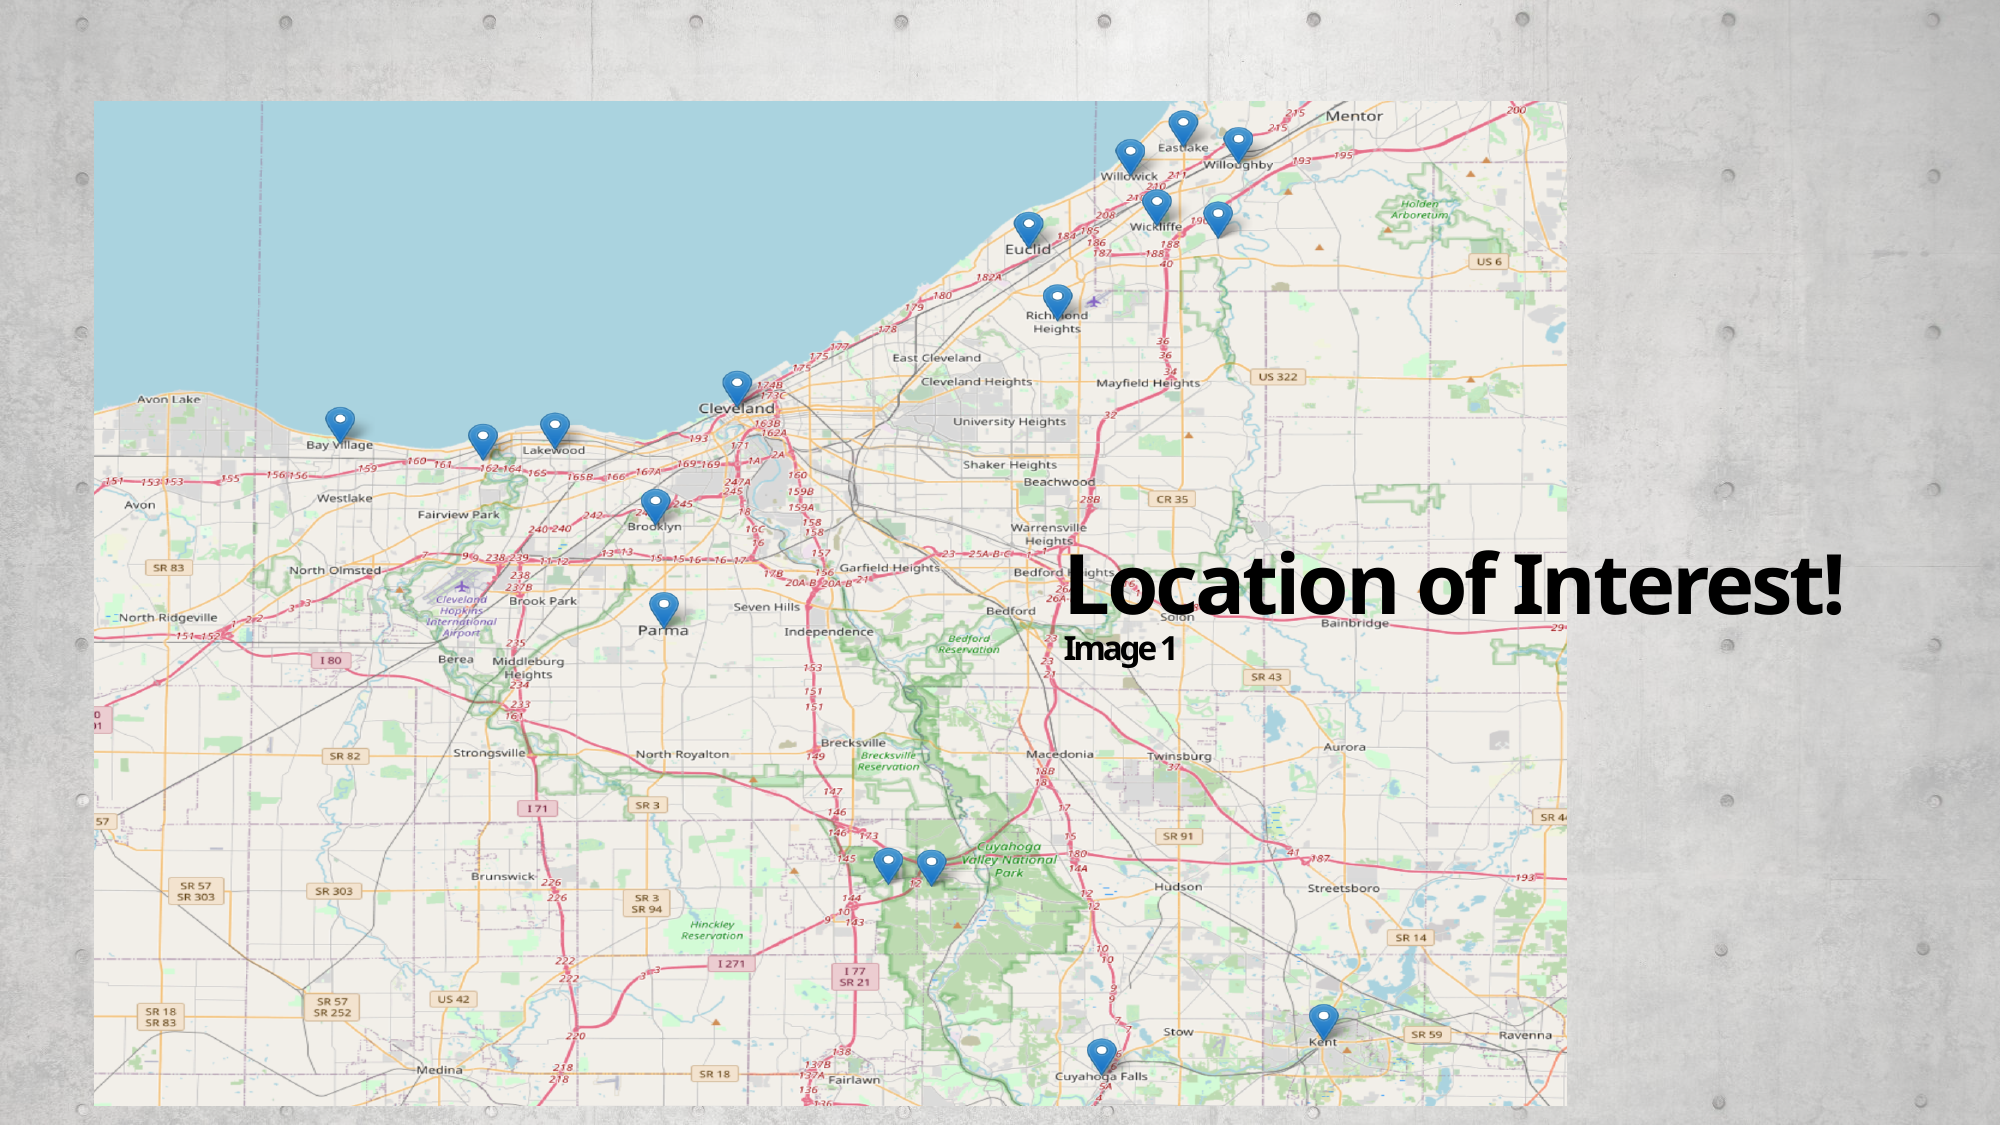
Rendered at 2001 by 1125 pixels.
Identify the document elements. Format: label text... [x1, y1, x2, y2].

picture [94, 101, 1567, 1106]
title Location of Interest! Image 1 [1567, 385, 2000, 676]
